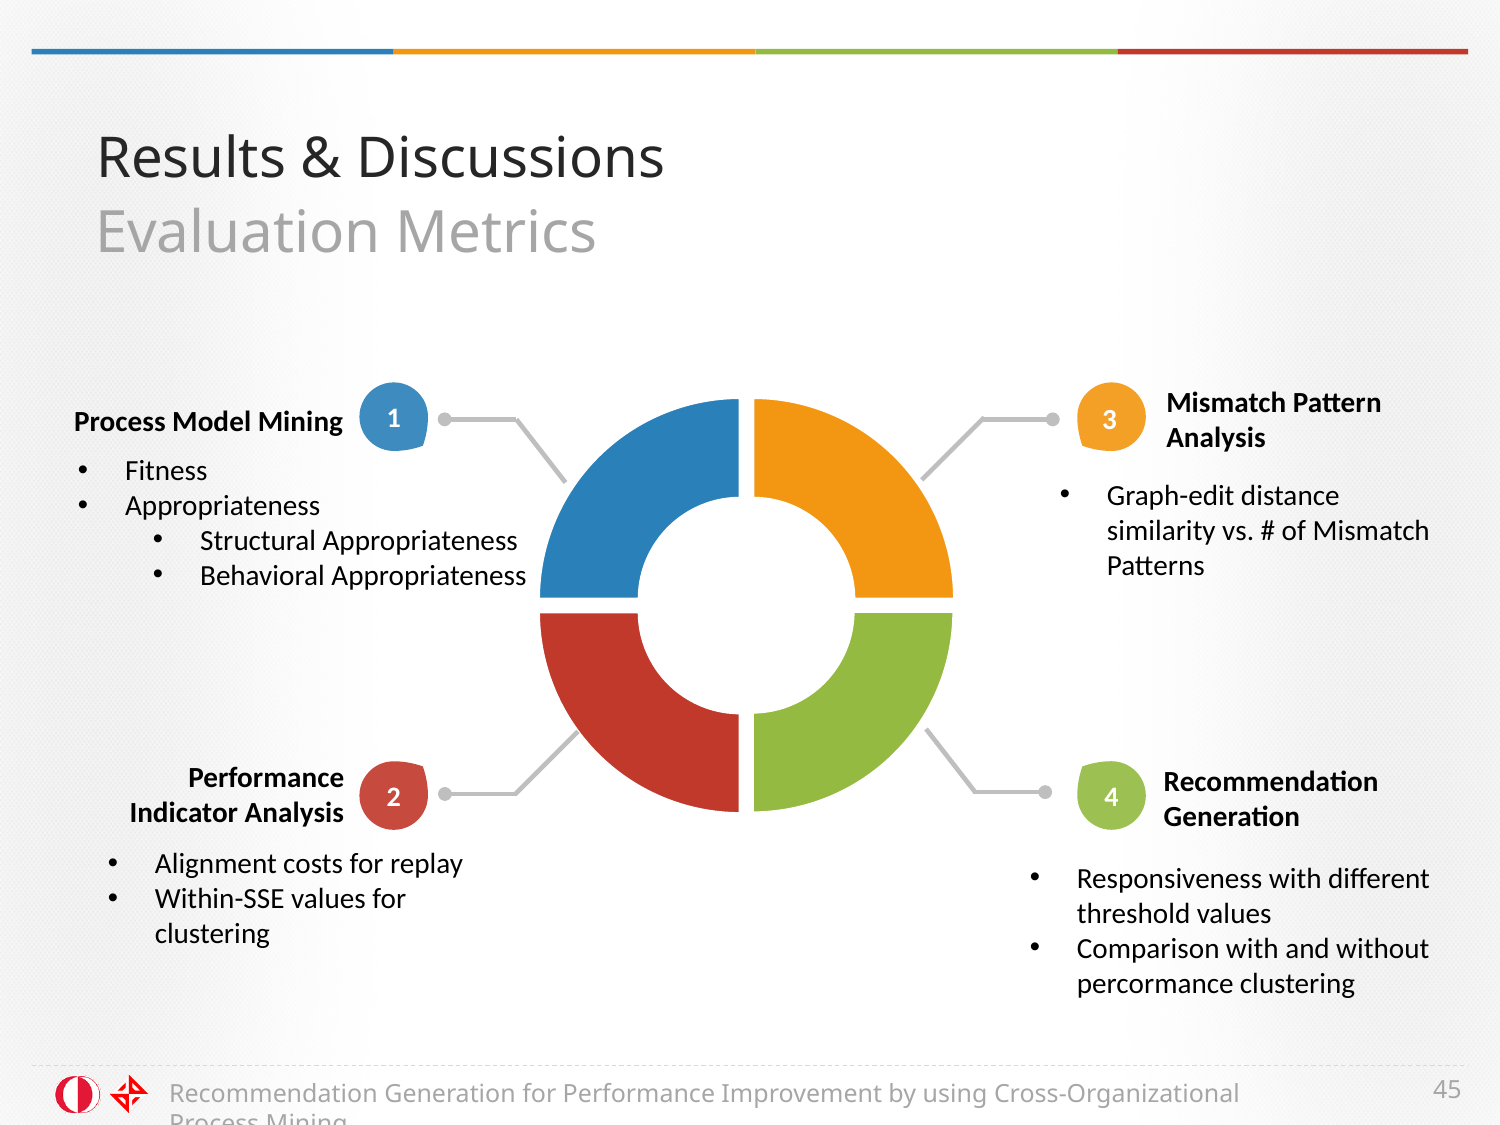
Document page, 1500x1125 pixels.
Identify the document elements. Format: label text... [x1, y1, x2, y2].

picture [272, 1116, 281, 1125]
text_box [57, 376, 1467, 1009]
picture [0, 0, 1500, 1125]
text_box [31, 48, 1469, 55]
picture [174, 1116, 181, 1123]
text_box Evaluation Metrics [80, 187, 1500, 272]
text_box Results & Discussions [81, 114, 1500, 187]
picture [179, 1116, 267, 1125]
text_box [31, 1065, 1477, 1116]
